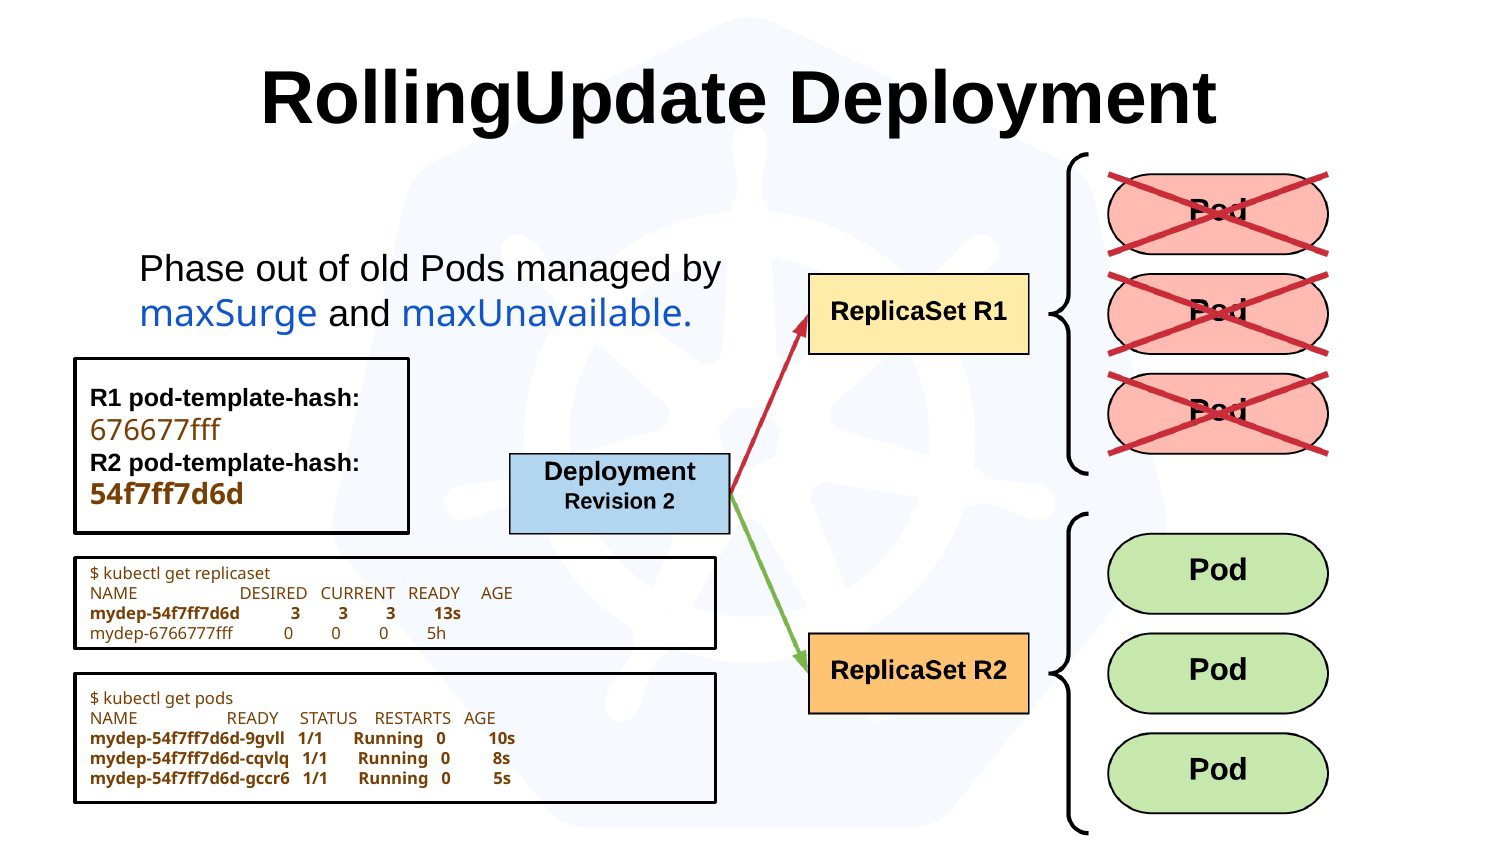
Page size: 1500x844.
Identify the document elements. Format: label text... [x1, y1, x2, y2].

text_box R1 pod-template-hash: 676677fff R2 pod-template-hash: 54f7ff7d6d [74, 358, 409, 533]
text_box RollingUpdate Deployment [74, 33, 1425, 175]
text_box Phase out of old Pods managed by maxSurge and maxUnavailable. [124, 229, 464, 338]
text_box $ kubectl get pods NAME READY STATUS RESTARTS AGE mydep-54f7ff7d6d-9gvll 1/1 Running 0 10s mydep-54f7ff7d6d-cqvlq 1/1 Running 0 8s mydep-54f7ff7d6d-gccr6 1/1 Running 0 5s [75, 673, 464, 803]
text_box $ kubectl get replicaset NAME DESIRED CURRENT READY AGE mydep-54f7ff7d6d 3 3 3 13s mydep-6766777fff 0 0 0 5h [75, 557, 464, 649]
picture [469, 114, 1369, 844]
